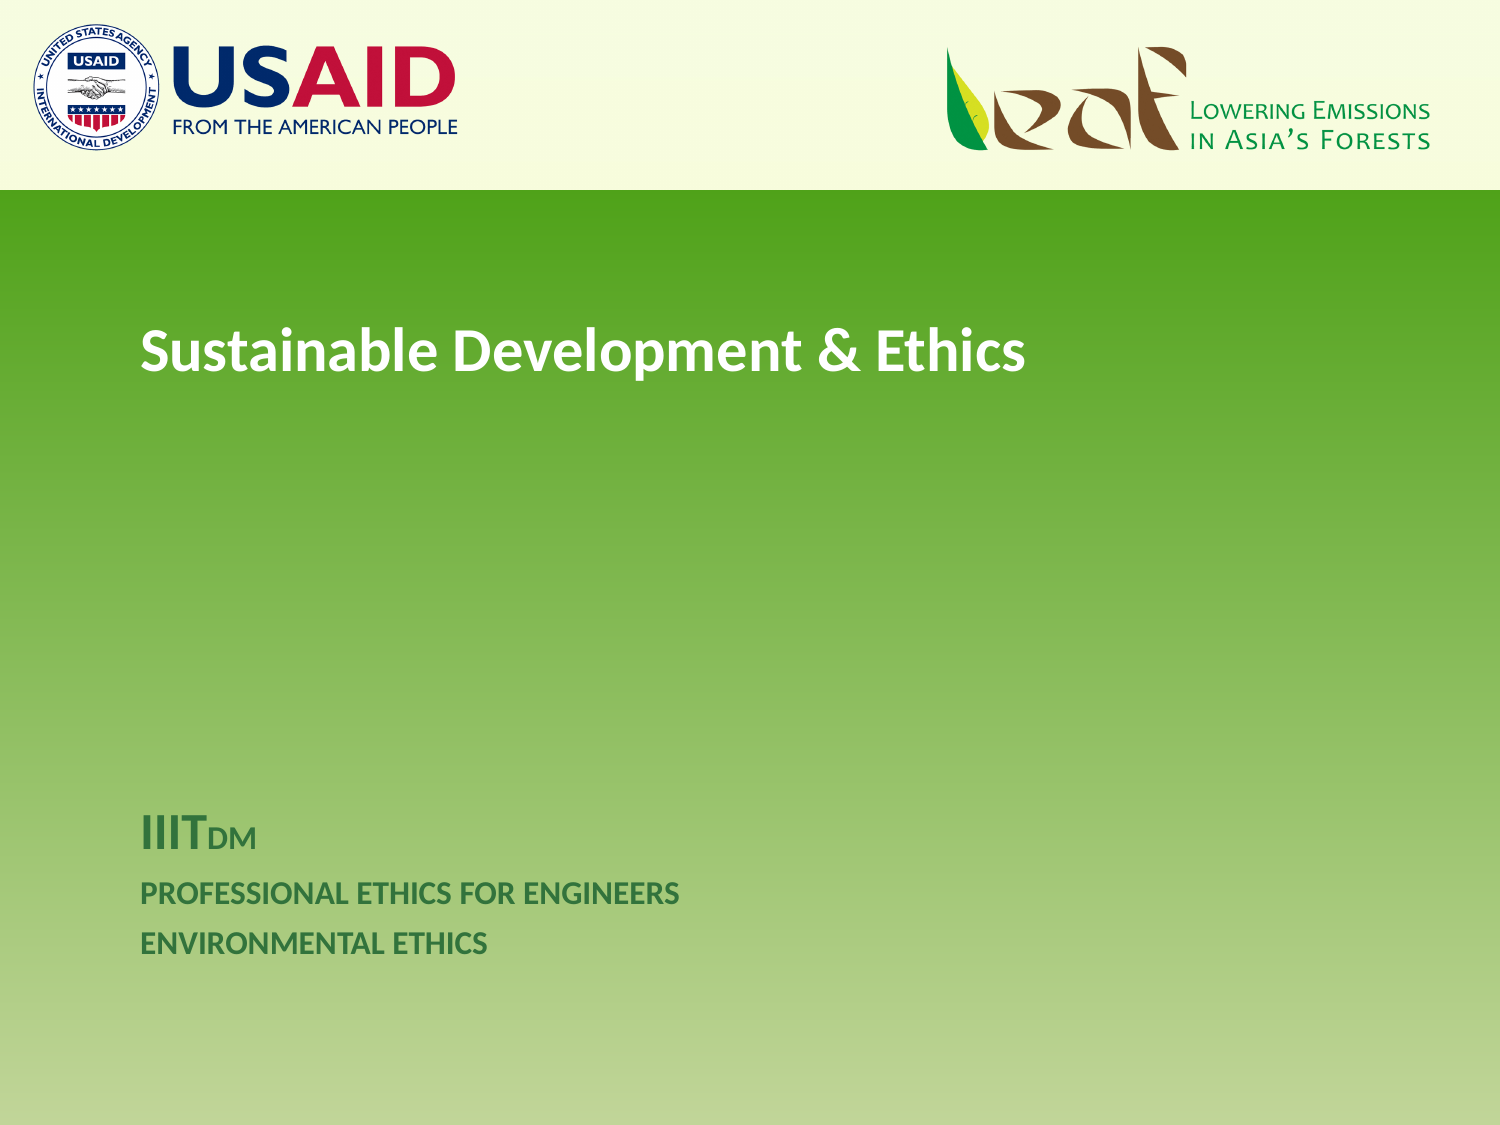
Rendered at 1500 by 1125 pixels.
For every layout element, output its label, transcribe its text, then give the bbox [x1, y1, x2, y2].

text_box [0, 190, 1500, 1125]
picture [0, 0, 1500, 190]
text_box Sustainable Development & Ethics [125, 302, 1468, 664]
text_box IIITDM PROFESSIONAL ETHICS FOR ENGINEERS ENVIRONMENTAL ETHICS [125, 790, 1278, 1061]
